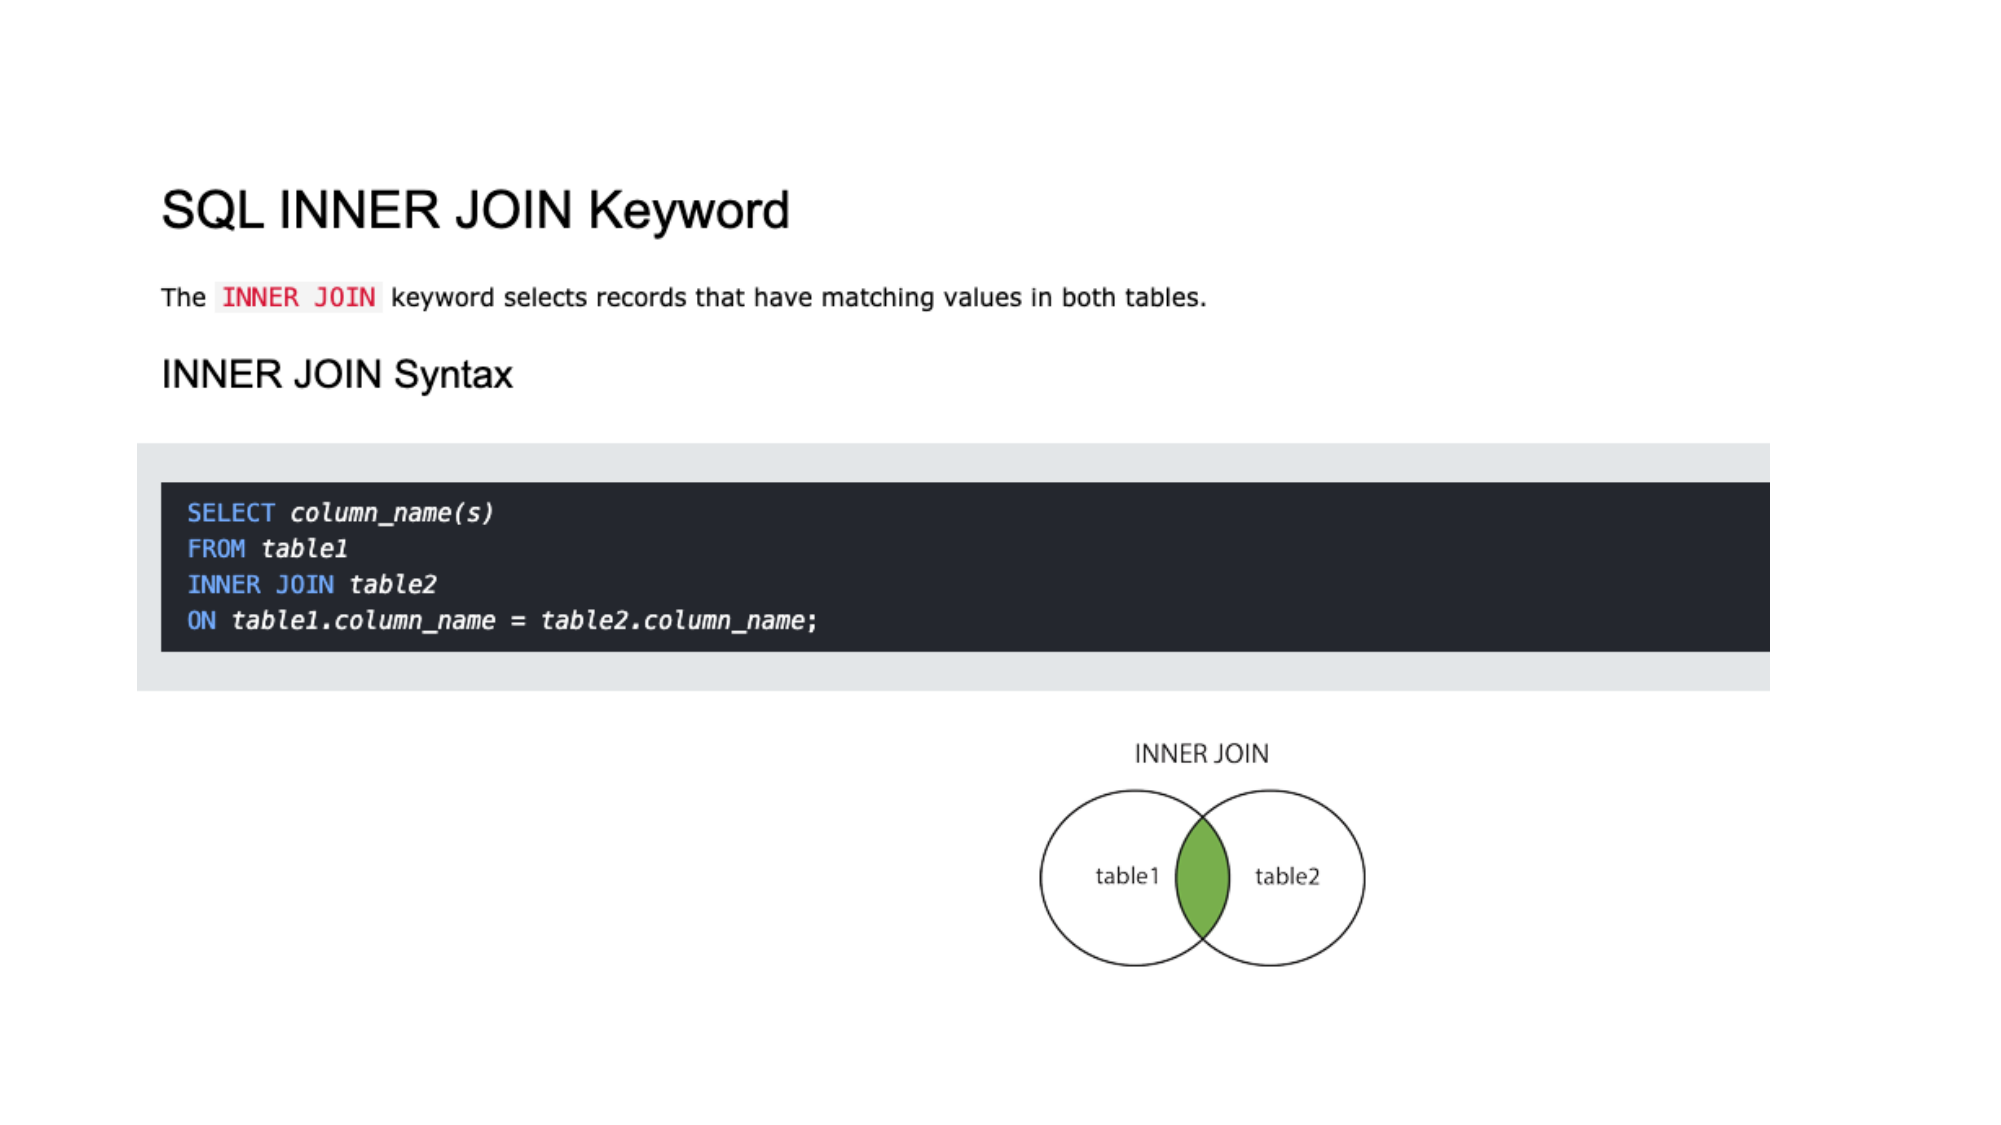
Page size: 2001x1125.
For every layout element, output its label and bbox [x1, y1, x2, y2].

list [137, 168, 1770, 988]
